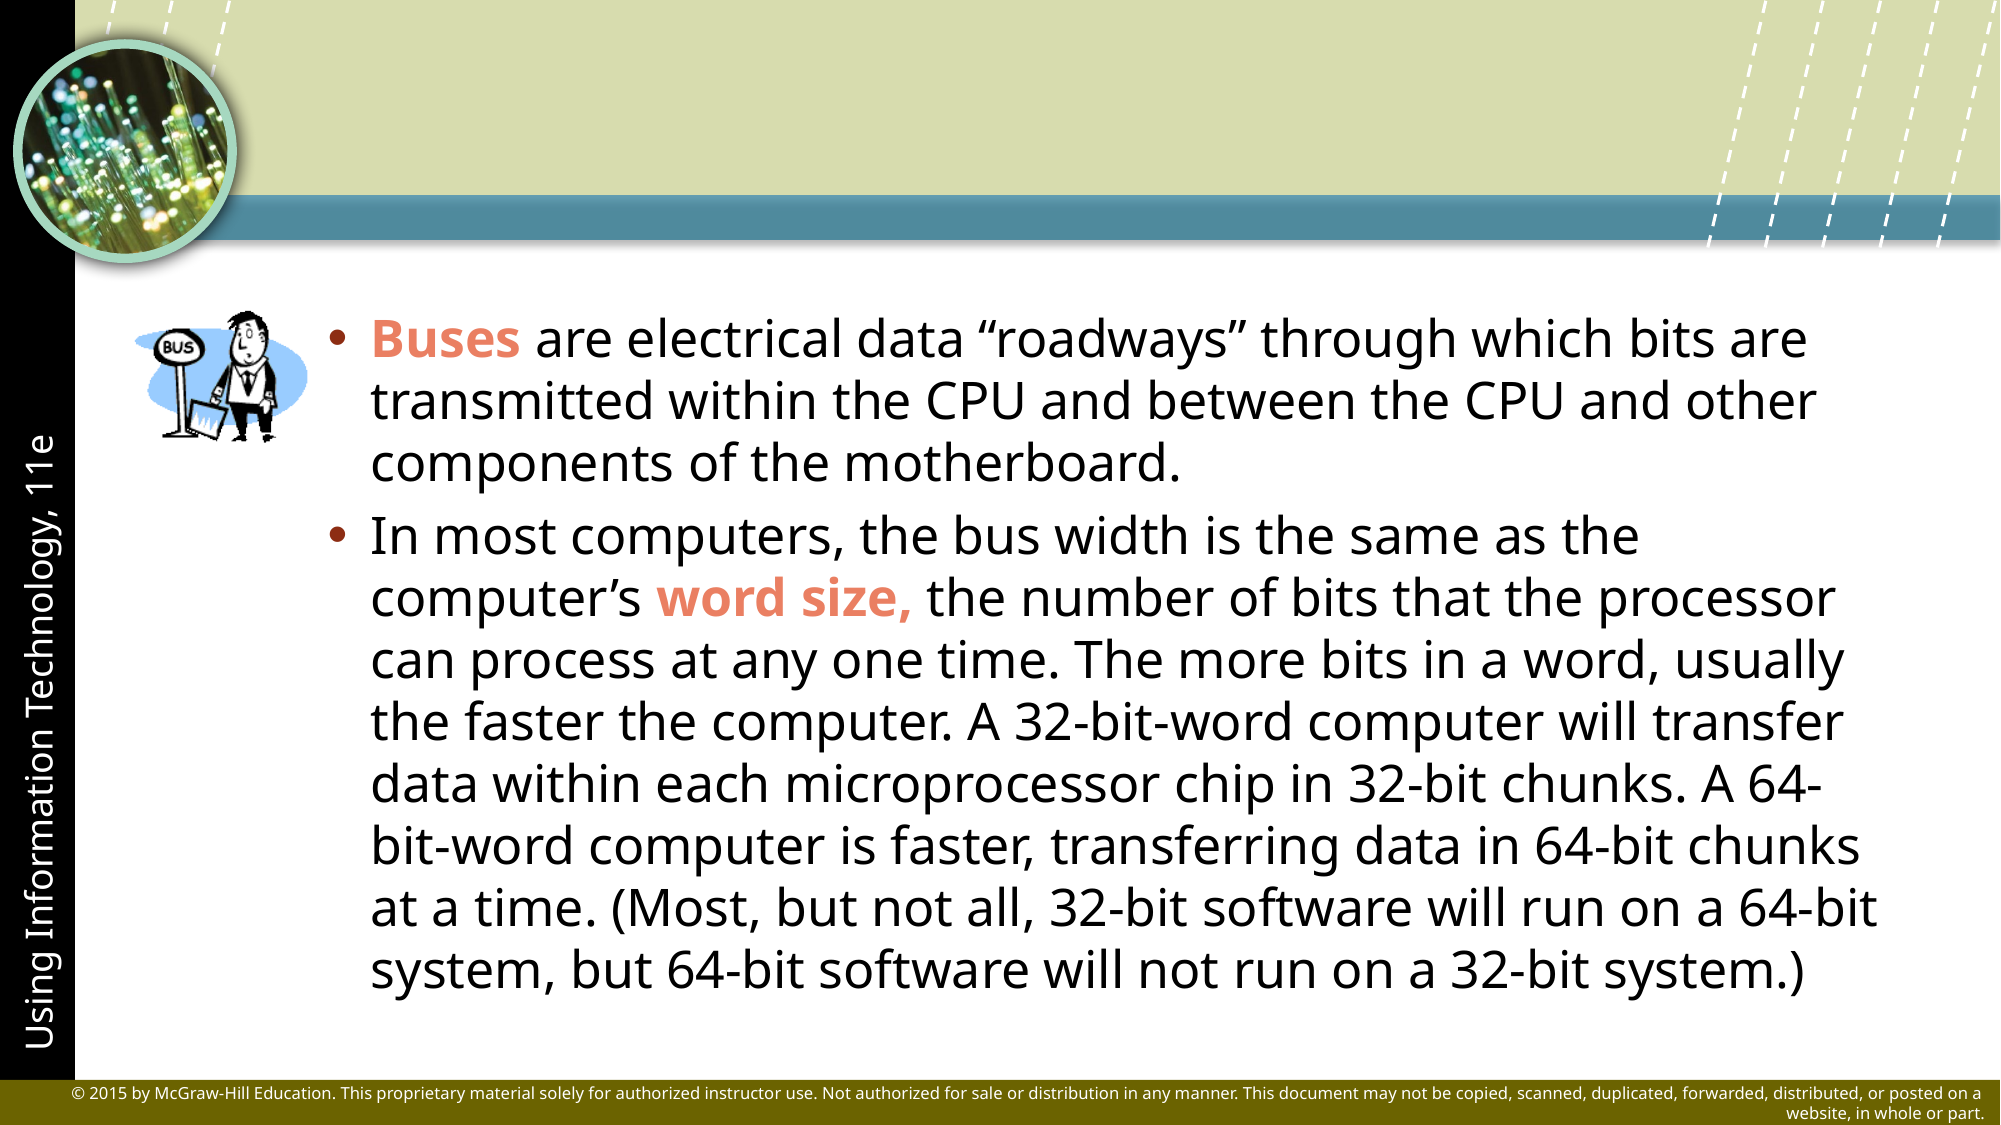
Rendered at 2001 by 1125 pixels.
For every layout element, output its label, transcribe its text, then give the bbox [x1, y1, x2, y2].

picture [23, 49, 227, 253]
list Buses are electrical data “roadways” through which bits are transmitted within the CPU and between the CPU and other components of the motherboard. In most computers, the bus width is the same as the computer’s word size, the number of bits that the processor can process at any one time. The more bits in a word, usually the faster the computer. A 32-bit-word computer will transfer data within each microprocessor chip in 32-bit chunks. A 64-bit-word computer is faster, transferring data in 64-bit chunks at a time. (Most, but not all, 32-bit software will run on a 64-bit system, but 64-bit software will not run on a 32-bit system.) [312, 298, 1900, 1035]
picture [130, 307, 319, 448]
